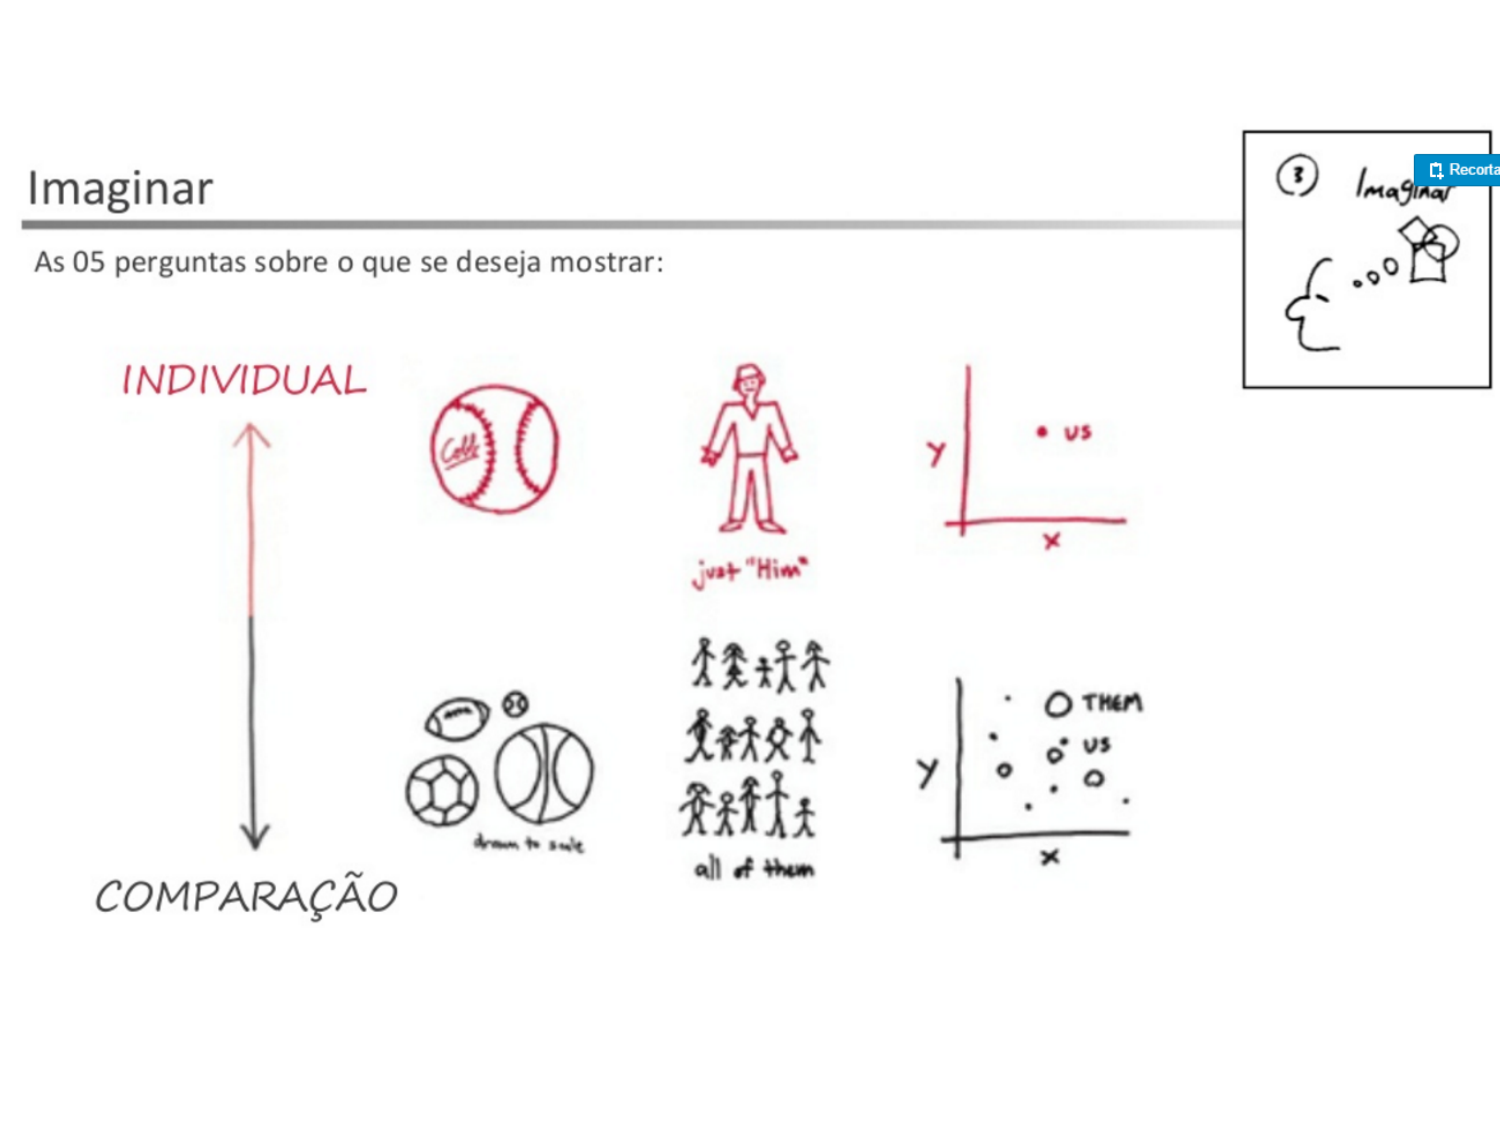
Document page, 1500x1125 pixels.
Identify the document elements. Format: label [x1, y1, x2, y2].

picture [1431, 163, 1443, 179]
picture [5, 101, 1500, 987]
picture [1450, 164, 1475, 174]
picture [1477, 165, 1500, 174]
